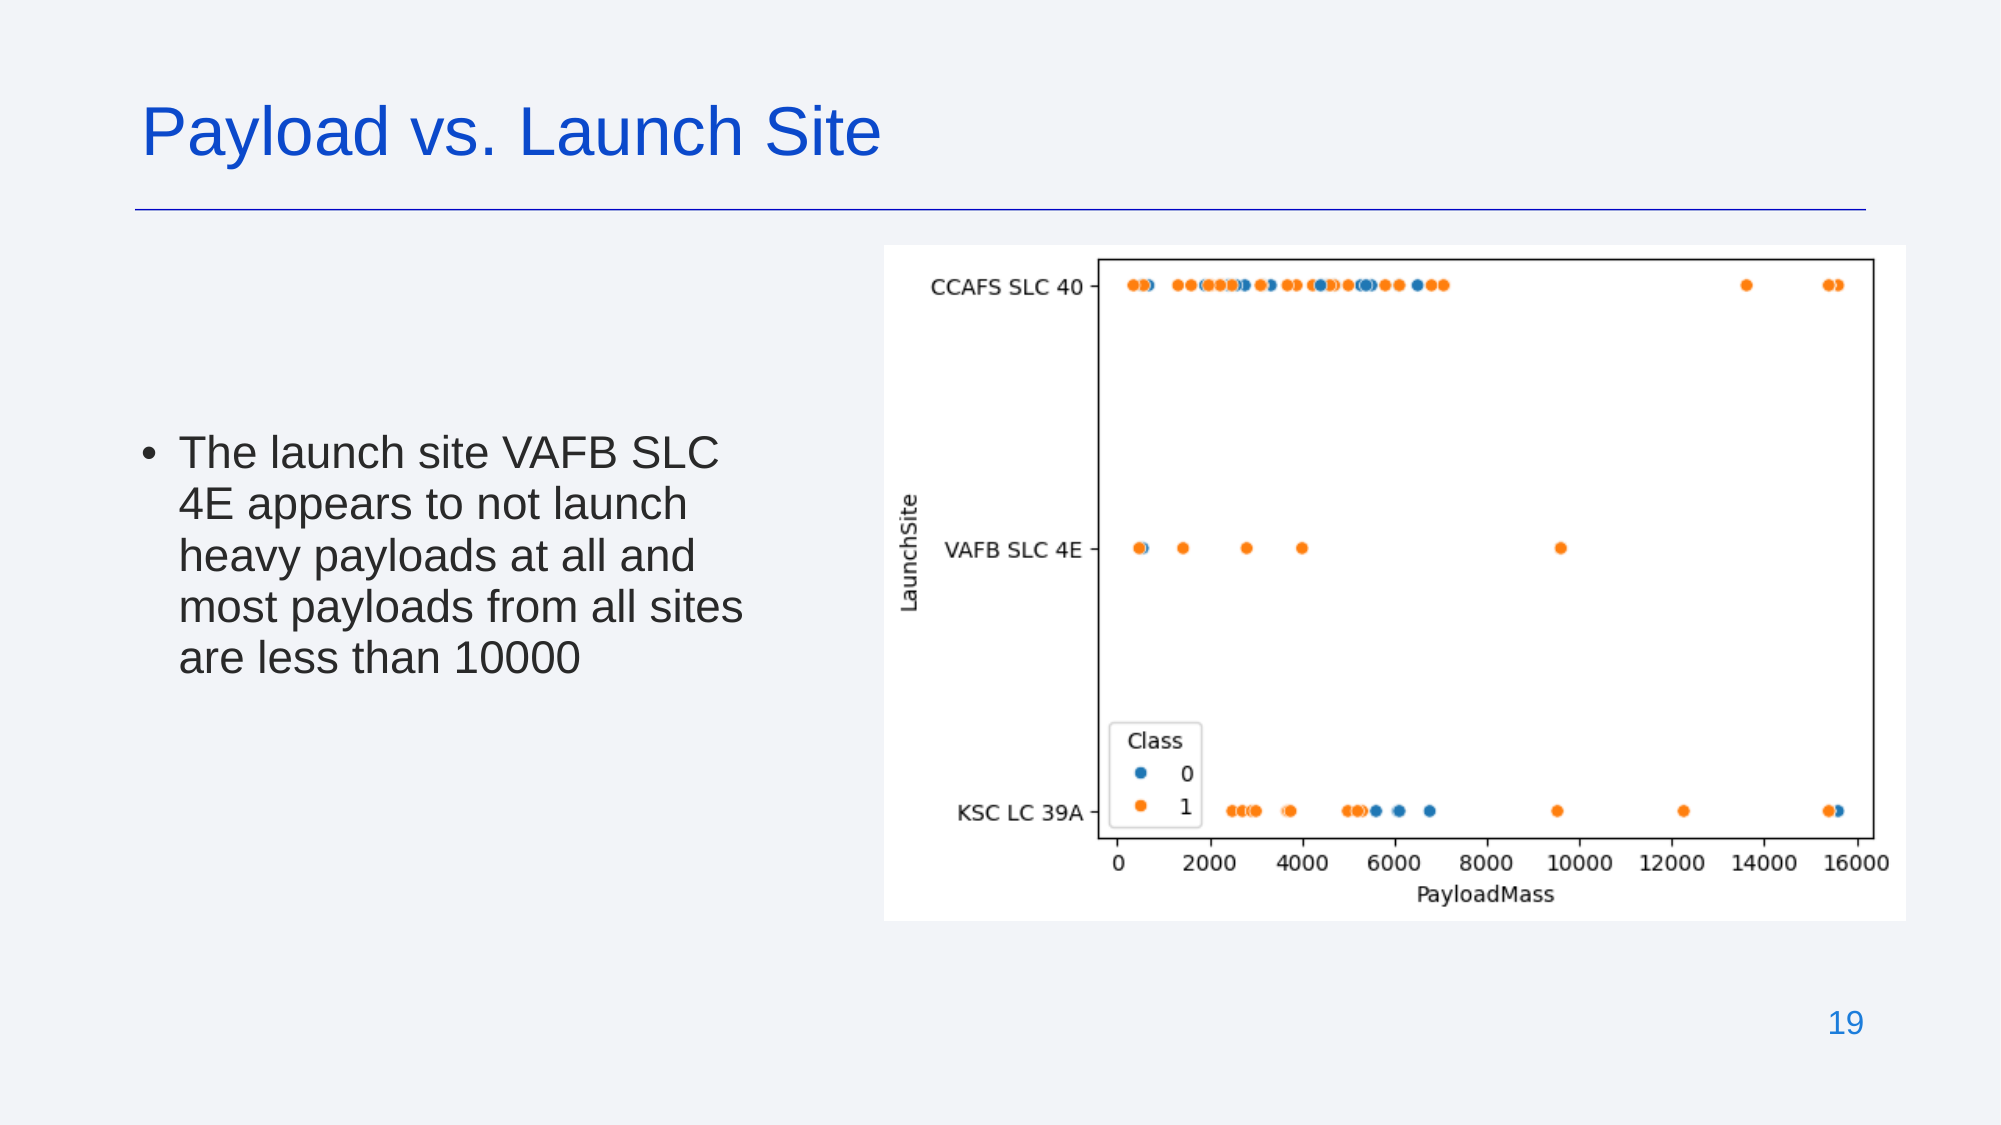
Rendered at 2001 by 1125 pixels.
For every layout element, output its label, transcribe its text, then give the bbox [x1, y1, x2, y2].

picture [0, 0, 2001, 1125]
text_box Payload vs. Launch Site [126, 88, 1851, 179]
list The launch site VAFB SLC 4E appears to not launch heavy payloads at all and most payloads from all sites are less than 10000 [126, 339, 772, 965]
slide_number ‹#› [1429, 988, 1880, 1055]
